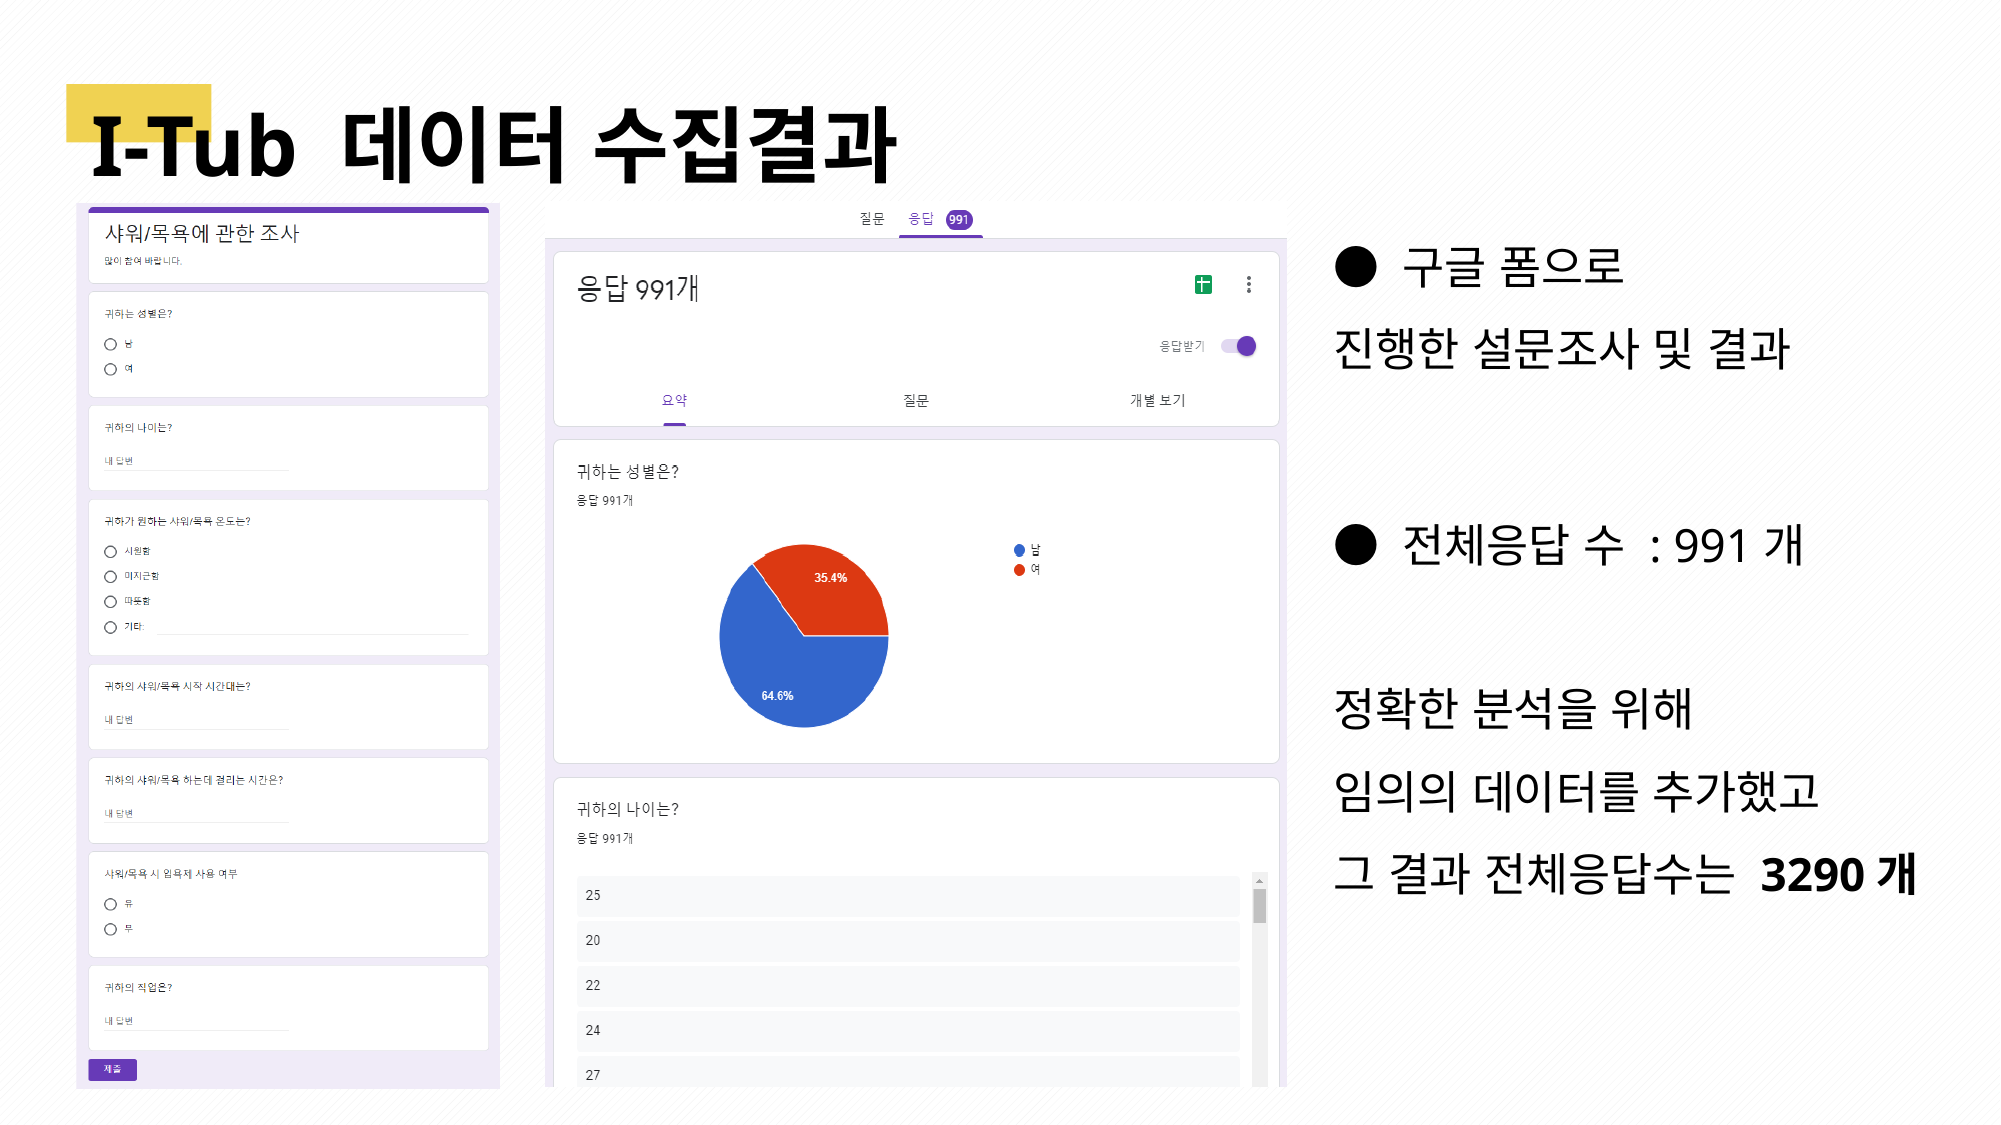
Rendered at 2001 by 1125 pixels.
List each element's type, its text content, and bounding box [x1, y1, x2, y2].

picture [545, 201, 1287, 1087]
picture [76, 203, 500, 1089]
text_box ● 구글 폼으로 진행한 설문조사 및 결과 [1318, 203, 1948, 384]
text_box I-Tub 데이터 수집결과 [76, 85, 2000, 201]
text_box [65, 83, 213, 143]
text_box ● 전체응답 수 : 991개 정확한 분석을 위해 임의의 데이터를 추가했고 그 결과 전체응답수는 3290개 [1318, 481, 1978, 909]
